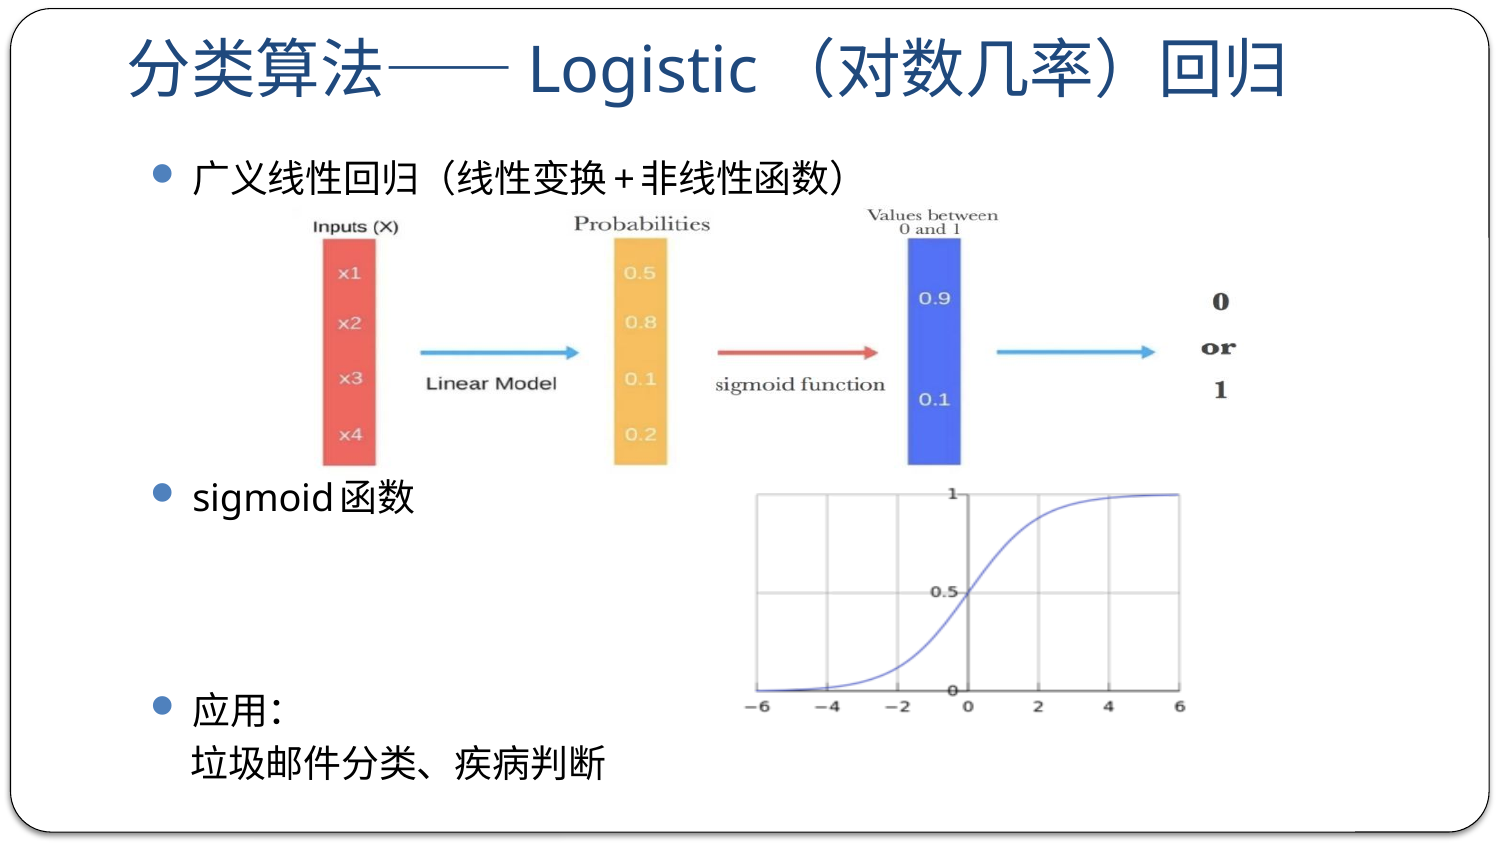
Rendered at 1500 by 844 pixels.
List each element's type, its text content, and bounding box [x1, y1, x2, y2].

title 分类算法——Logistic（对数几率）回归 [112, 4, 1388, 121]
picture [253, 182, 1282, 724]
text_box [25, 0, 76, 20]
text_box 广义线性回归（线性变换+非线性函数） sigmoid函数 应用： 垃圾邮件分类、疾病判断 [135, 147, 1411, 794]
